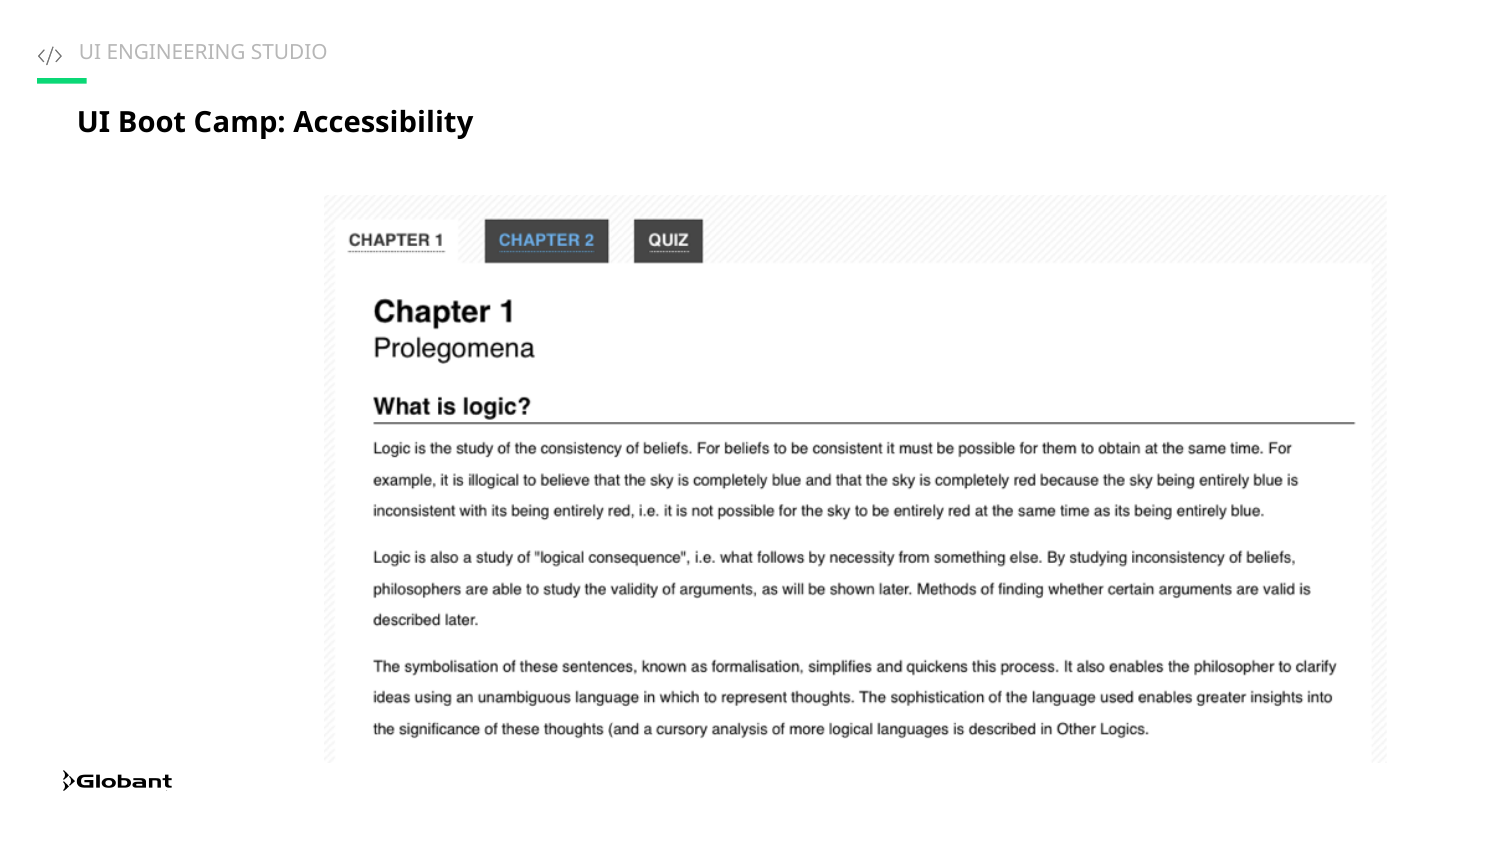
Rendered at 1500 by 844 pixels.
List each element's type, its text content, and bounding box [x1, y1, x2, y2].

picture [62, 770, 172, 791]
picture [36, 45, 63, 66]
text_box UI ENGINEERING STUDIO [64, 29, 632, 69]
text_box UI Boot Camp: Accessibility [61, 83, 751, 227]
picture [323, 195, 1388, 763]
text_box [37, 78, 87, 84]
